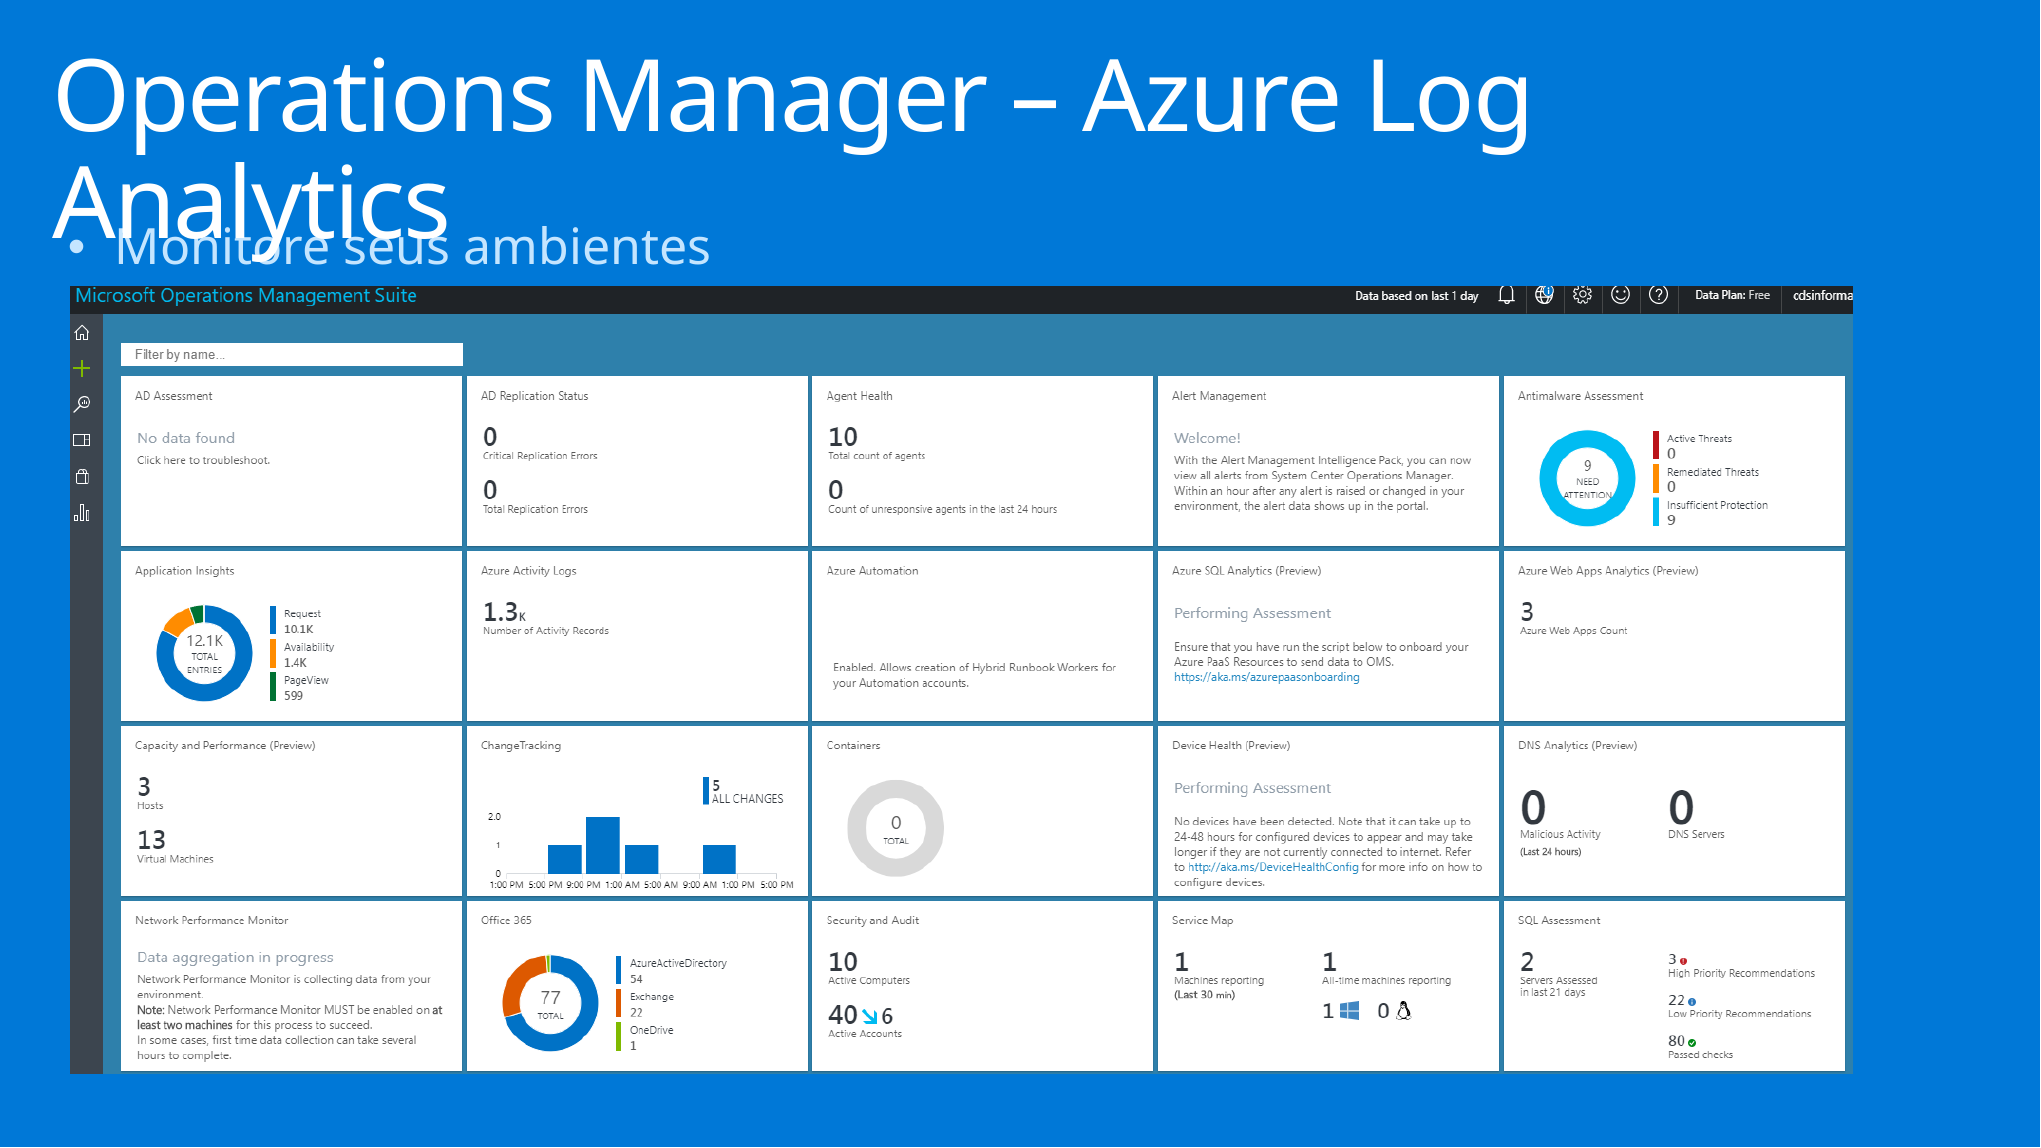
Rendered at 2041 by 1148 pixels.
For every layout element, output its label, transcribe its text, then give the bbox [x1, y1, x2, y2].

text_box Visit Monitore seus ambientes [52, 160, 1963, 312]
text_box Operations Manager – Azure Log Analytics [37, 37, 1963, 143]
picture [69, 285, 1853, 1074]
